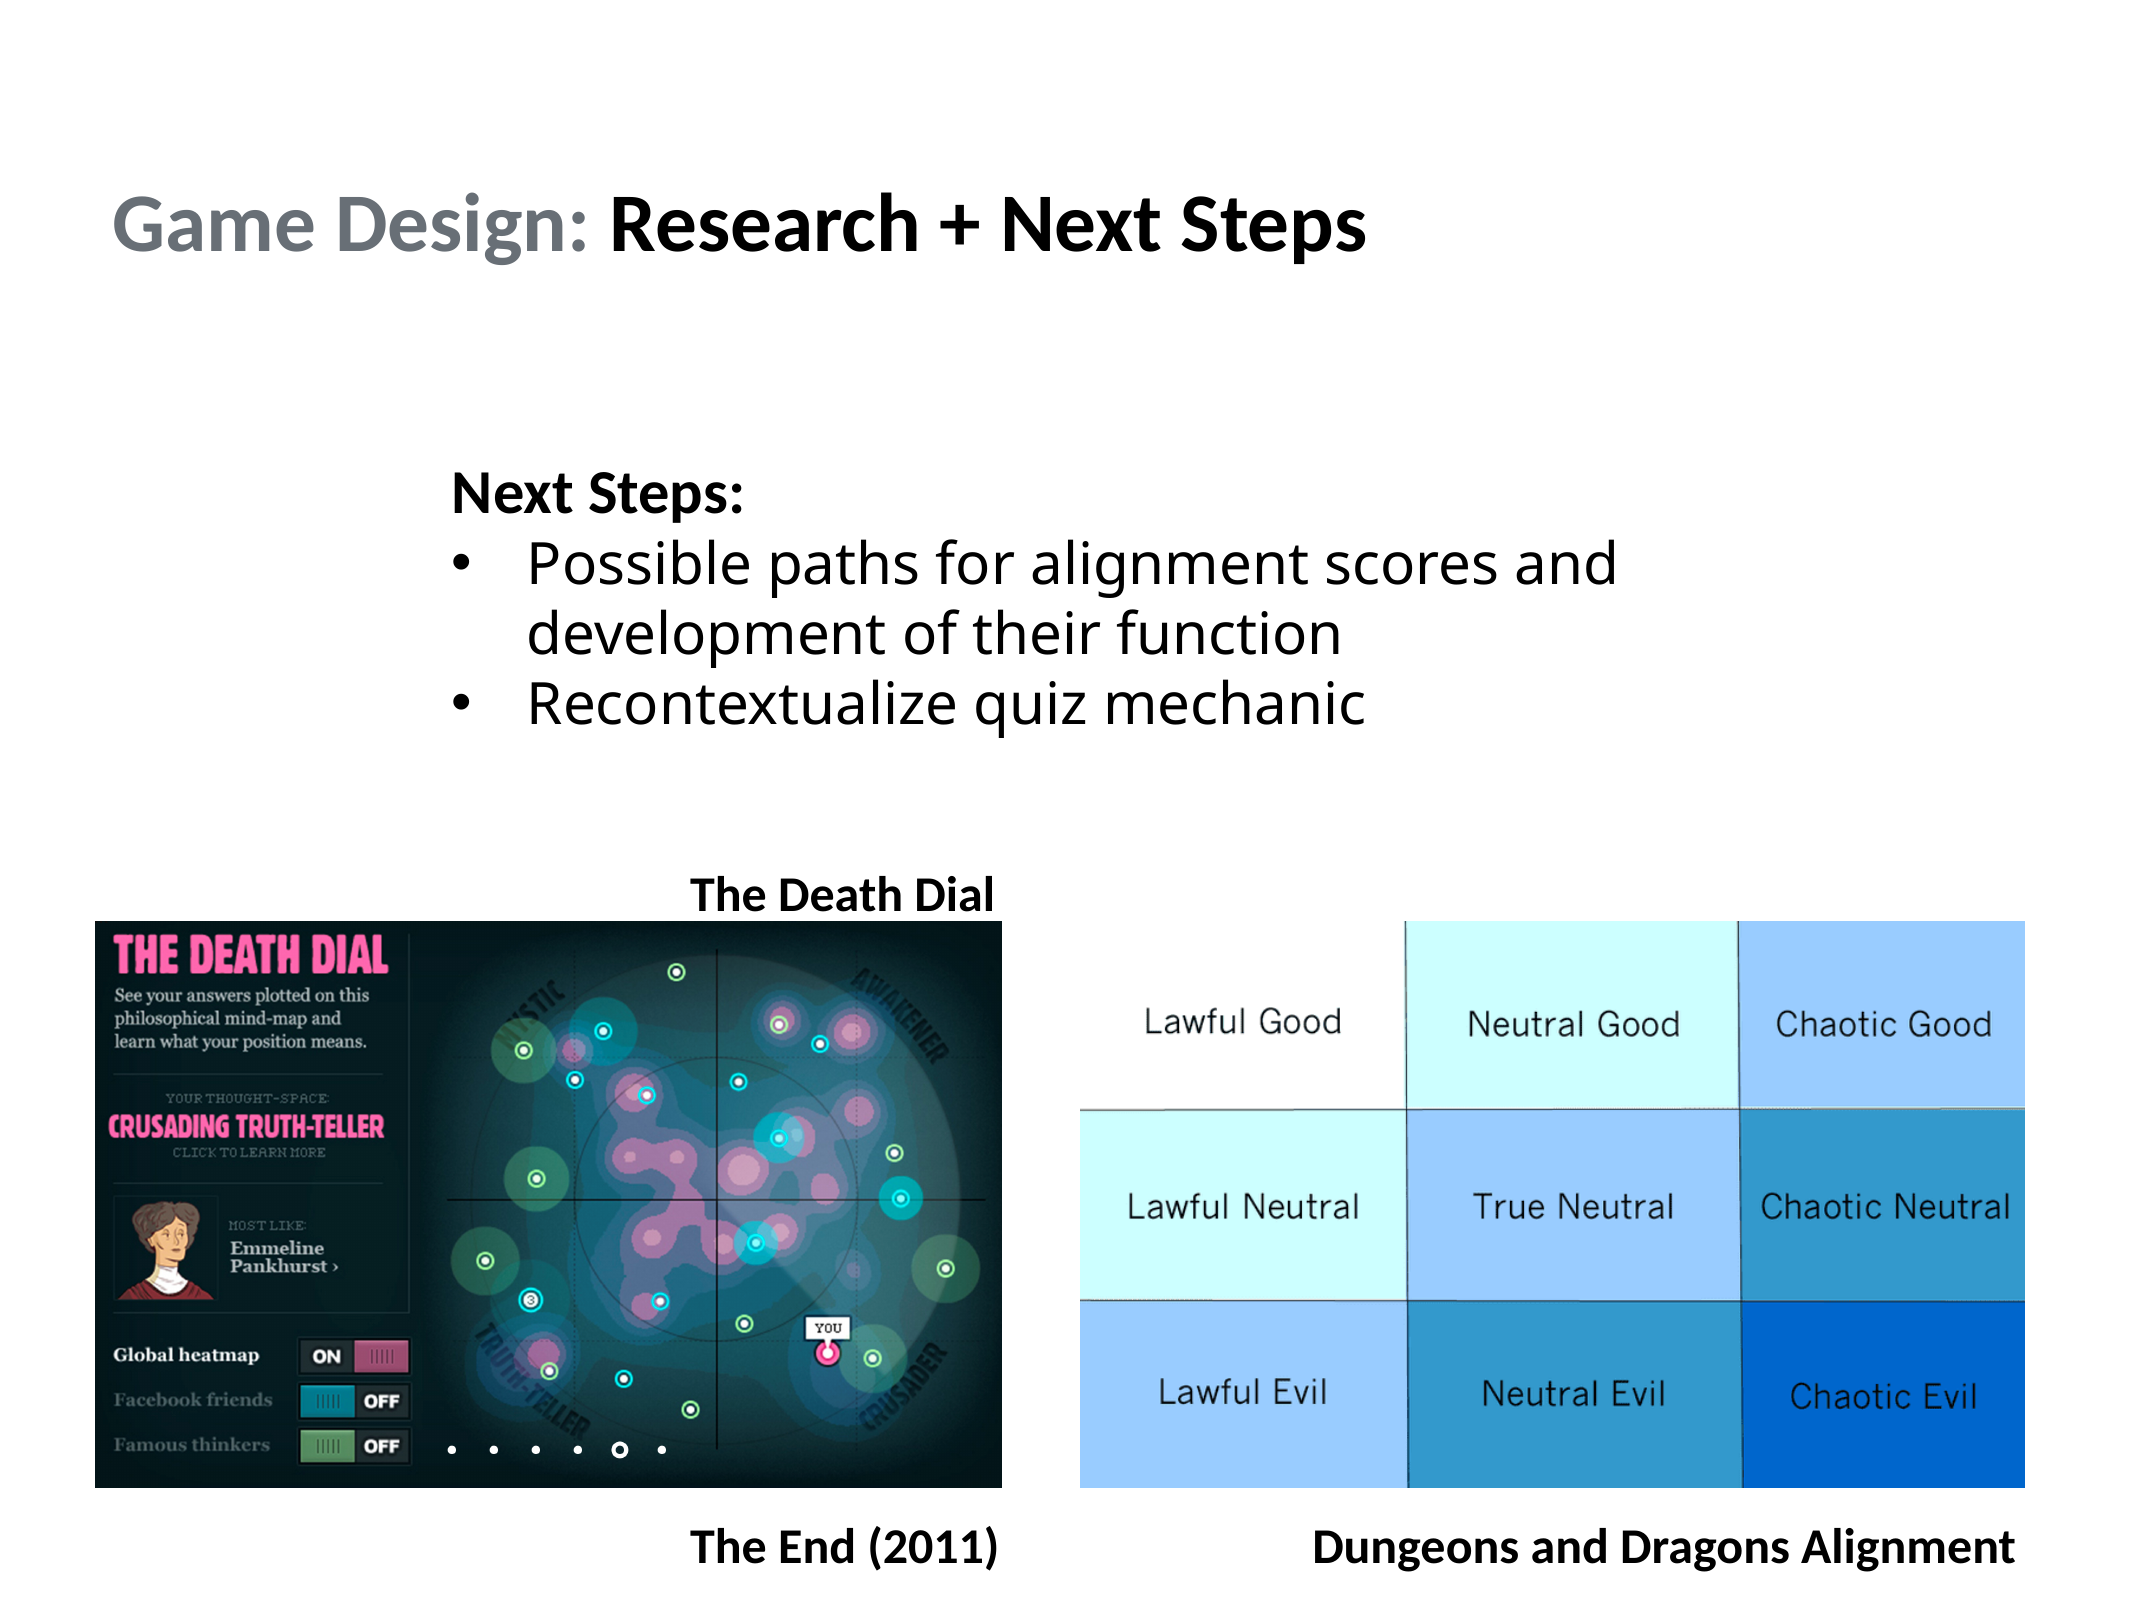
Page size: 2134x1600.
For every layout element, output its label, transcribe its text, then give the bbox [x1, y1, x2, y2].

text_box Game Design: Research + Next Steps [104, 159, 1377, 276]
picture [1080, 921, 2025, 1488]
text_box The End (2011) [681, 1504, 1276, 1582]
picture [94, 921, 1002, 1488]
text_box The Death Dial [681, 852, 1276, 930]
text_box Dungeons and Dragons Alignment [1304, 1504, 2134, 1582]
text_box Next Steps: Possible paths for alignment scores and development of their function Recontextualize quiz mechanic [443, 442, 1690, 745]
